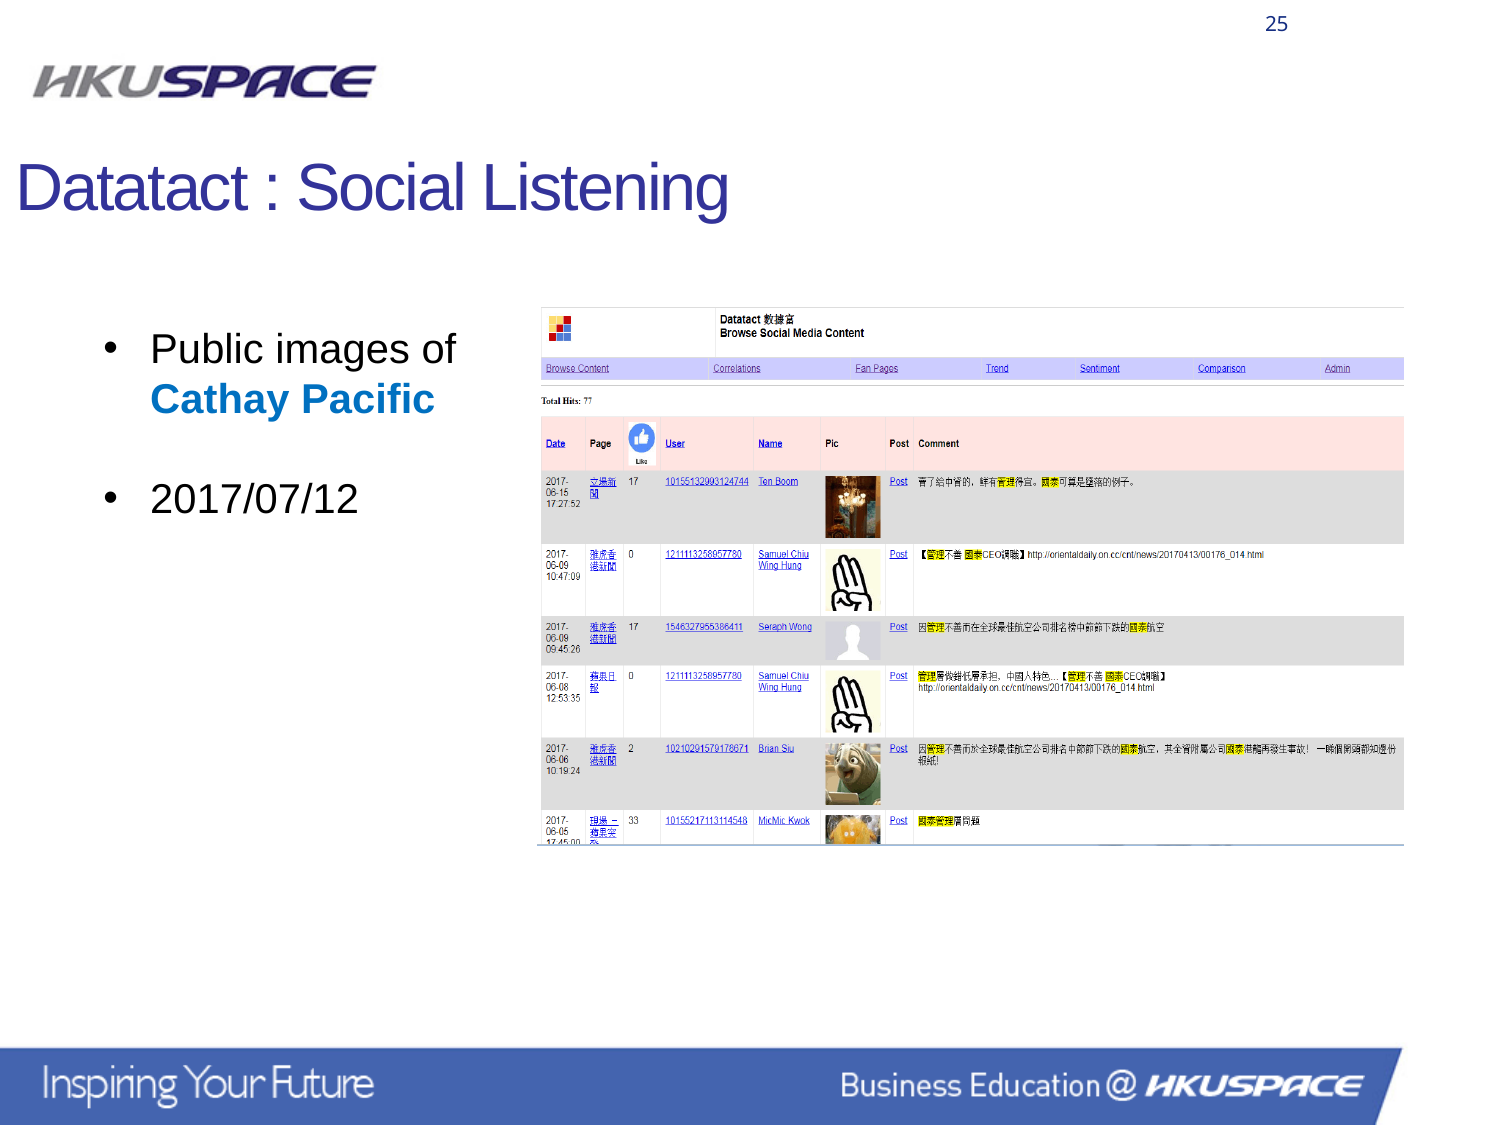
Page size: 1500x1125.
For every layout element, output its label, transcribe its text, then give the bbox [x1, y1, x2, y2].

slide_number 25 [1250, 3, 1425, 57]
text_box Public images of Cathay Pacific 2017/07/12 [88, 314, 491, 575]
picture [0, 0, 1500, 1125]
text_box Datatact : Social Listening [0, 101, 1325, 266]
